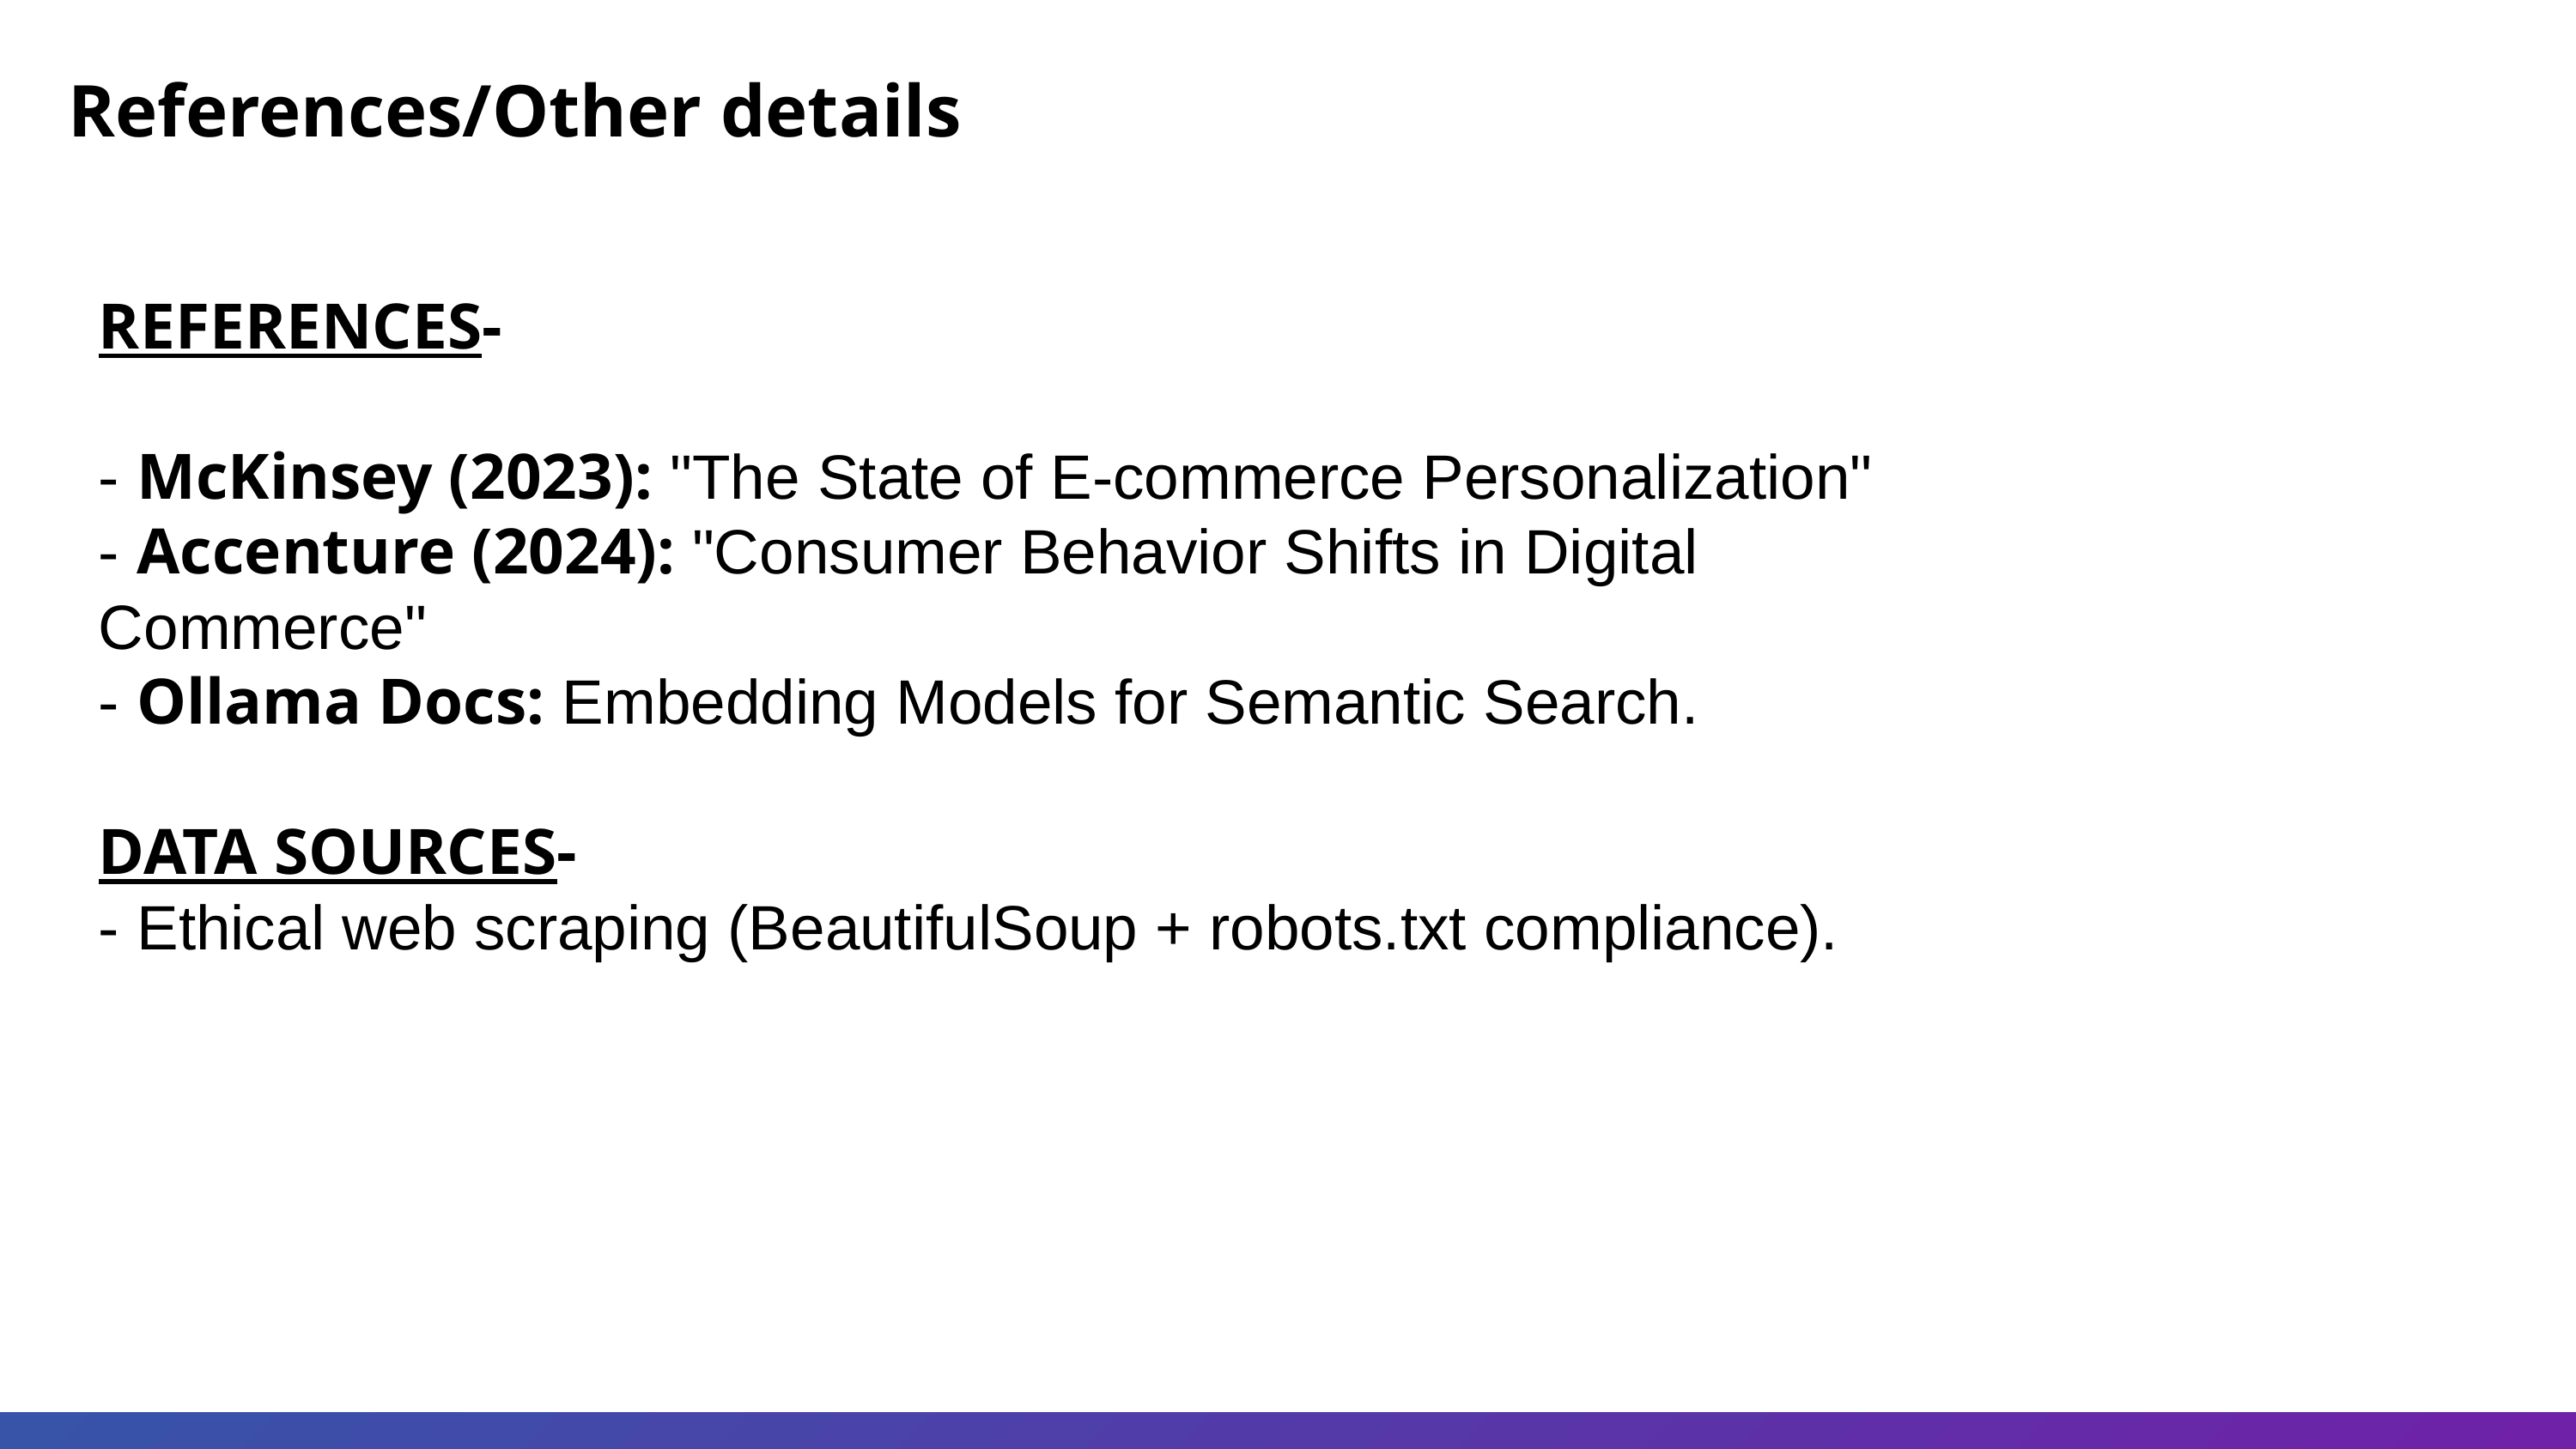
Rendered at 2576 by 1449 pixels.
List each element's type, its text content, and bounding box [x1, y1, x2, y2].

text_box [68, 74, 2443, 254]
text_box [0, 1412, 2576, 1449]
text_box REFERENCES- - McKinsey (2023): "The State of E-commerce Personalization" - Accenture (2024): "Consumer Behavior Shifts in Digital Commerce" - Ollama Docs: Embedding Models for Semantic Search. DATA SOURCES- - Ethical web scraping (BeautifulSoup + robots.txt compliance). [99, 286, 2032, 963]
